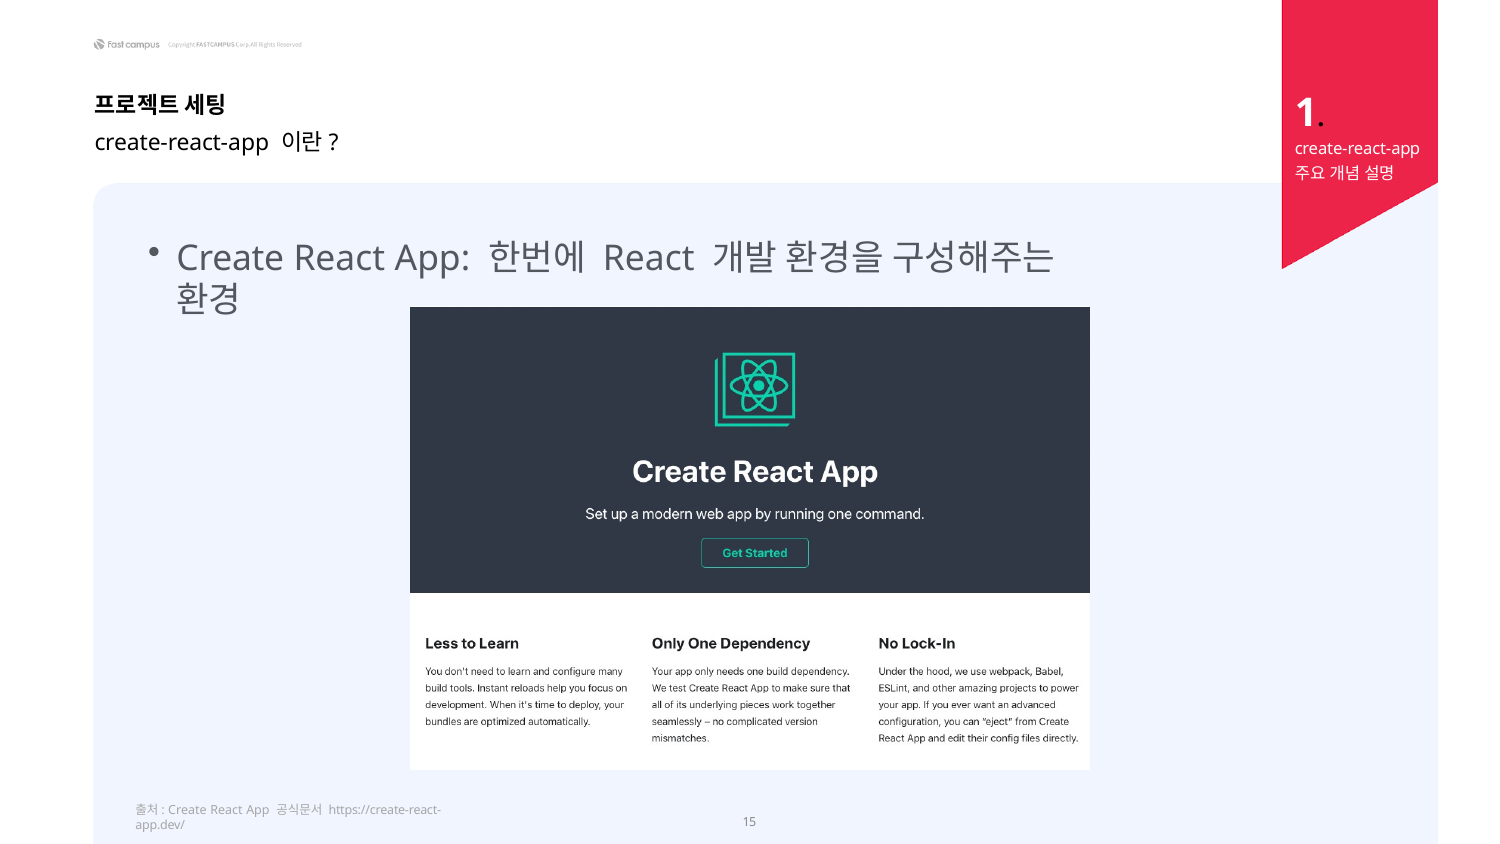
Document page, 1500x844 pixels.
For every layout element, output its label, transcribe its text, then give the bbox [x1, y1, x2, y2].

text_box 프로젝트 세팅 create-react-app 이란? [92, 78, 341, 156]
picture [93, 0, 1438, 844]
text_box Create React App: 한번에 React 개발 환경을 구성해주는 환경 [146, 232, 1106, 320]
slide_number 15 [736, 811, 766, 844]
text_box 1. create-react-app 주요 개념 설명 [1292, 76, 1430, 183]
text_box 출처: Create React App 공식문서 https://create-react-app.dev/ [133, 799, 489, 832]
